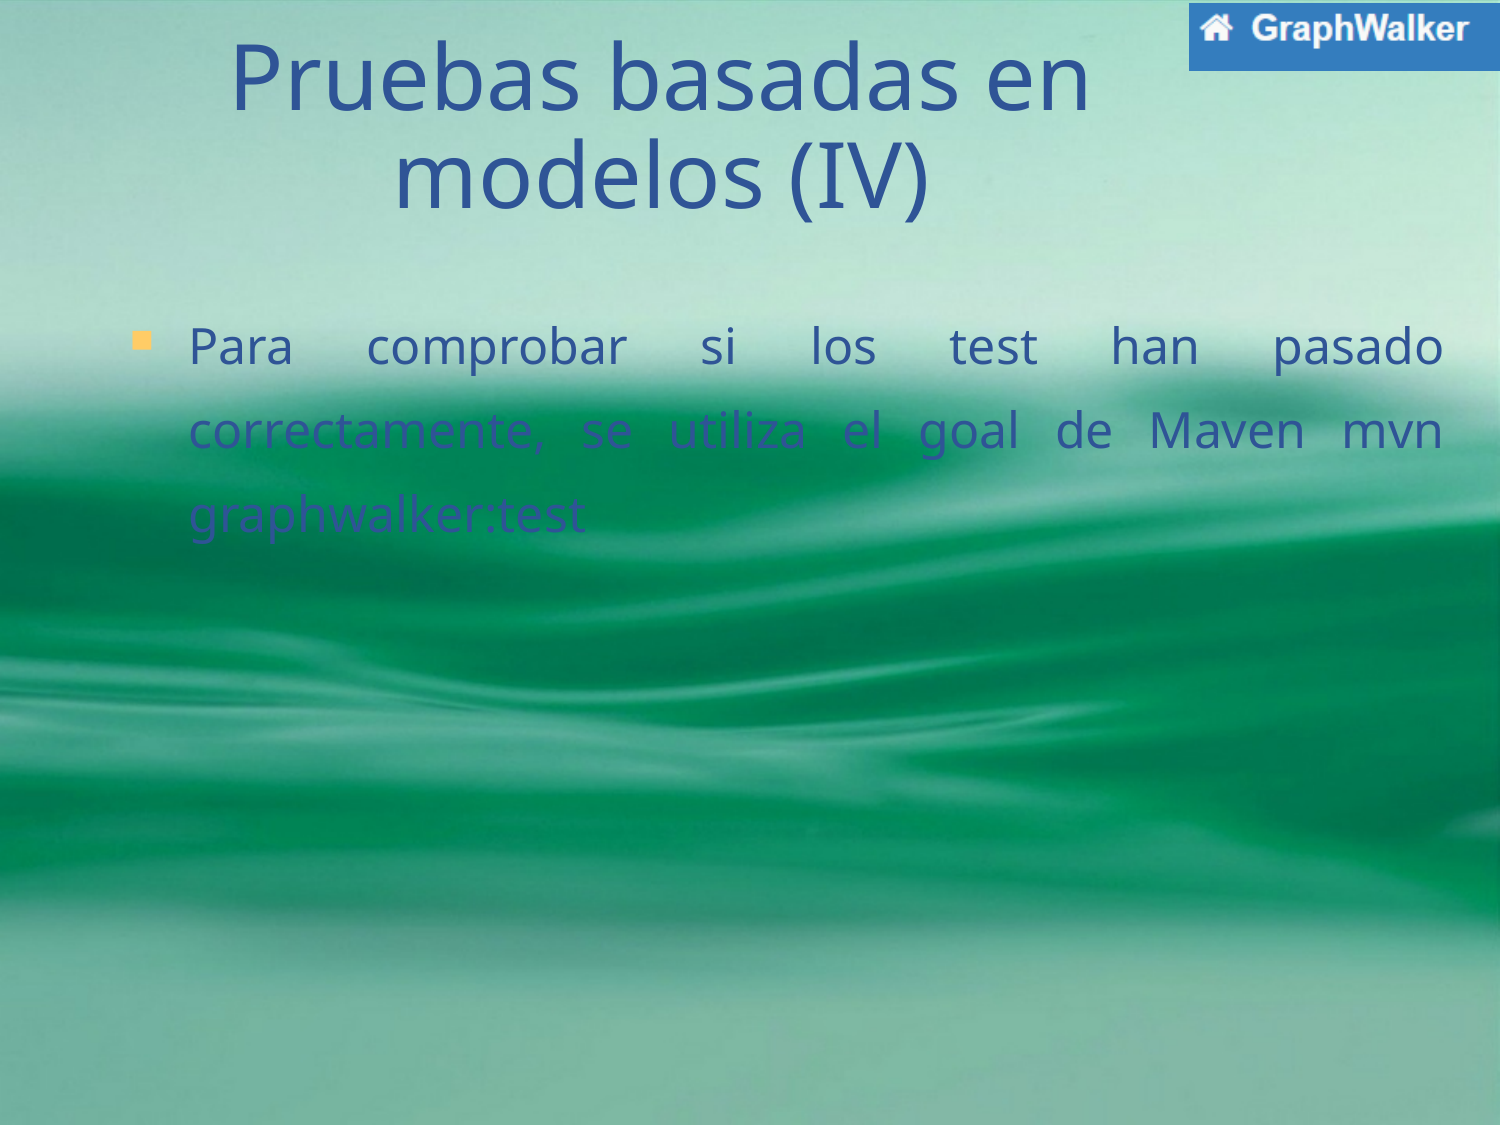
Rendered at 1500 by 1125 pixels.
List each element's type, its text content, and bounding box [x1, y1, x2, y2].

title Pruebas basadas en modelos (IV) [87, 37, 1236, 223]
list Para comprobar si los test han pasado correctamente, se utiliza el goal de Maven mvn graphwalker:test [39, 283, 1461, 1125]
picture [0, 0, 1500, 1125]
